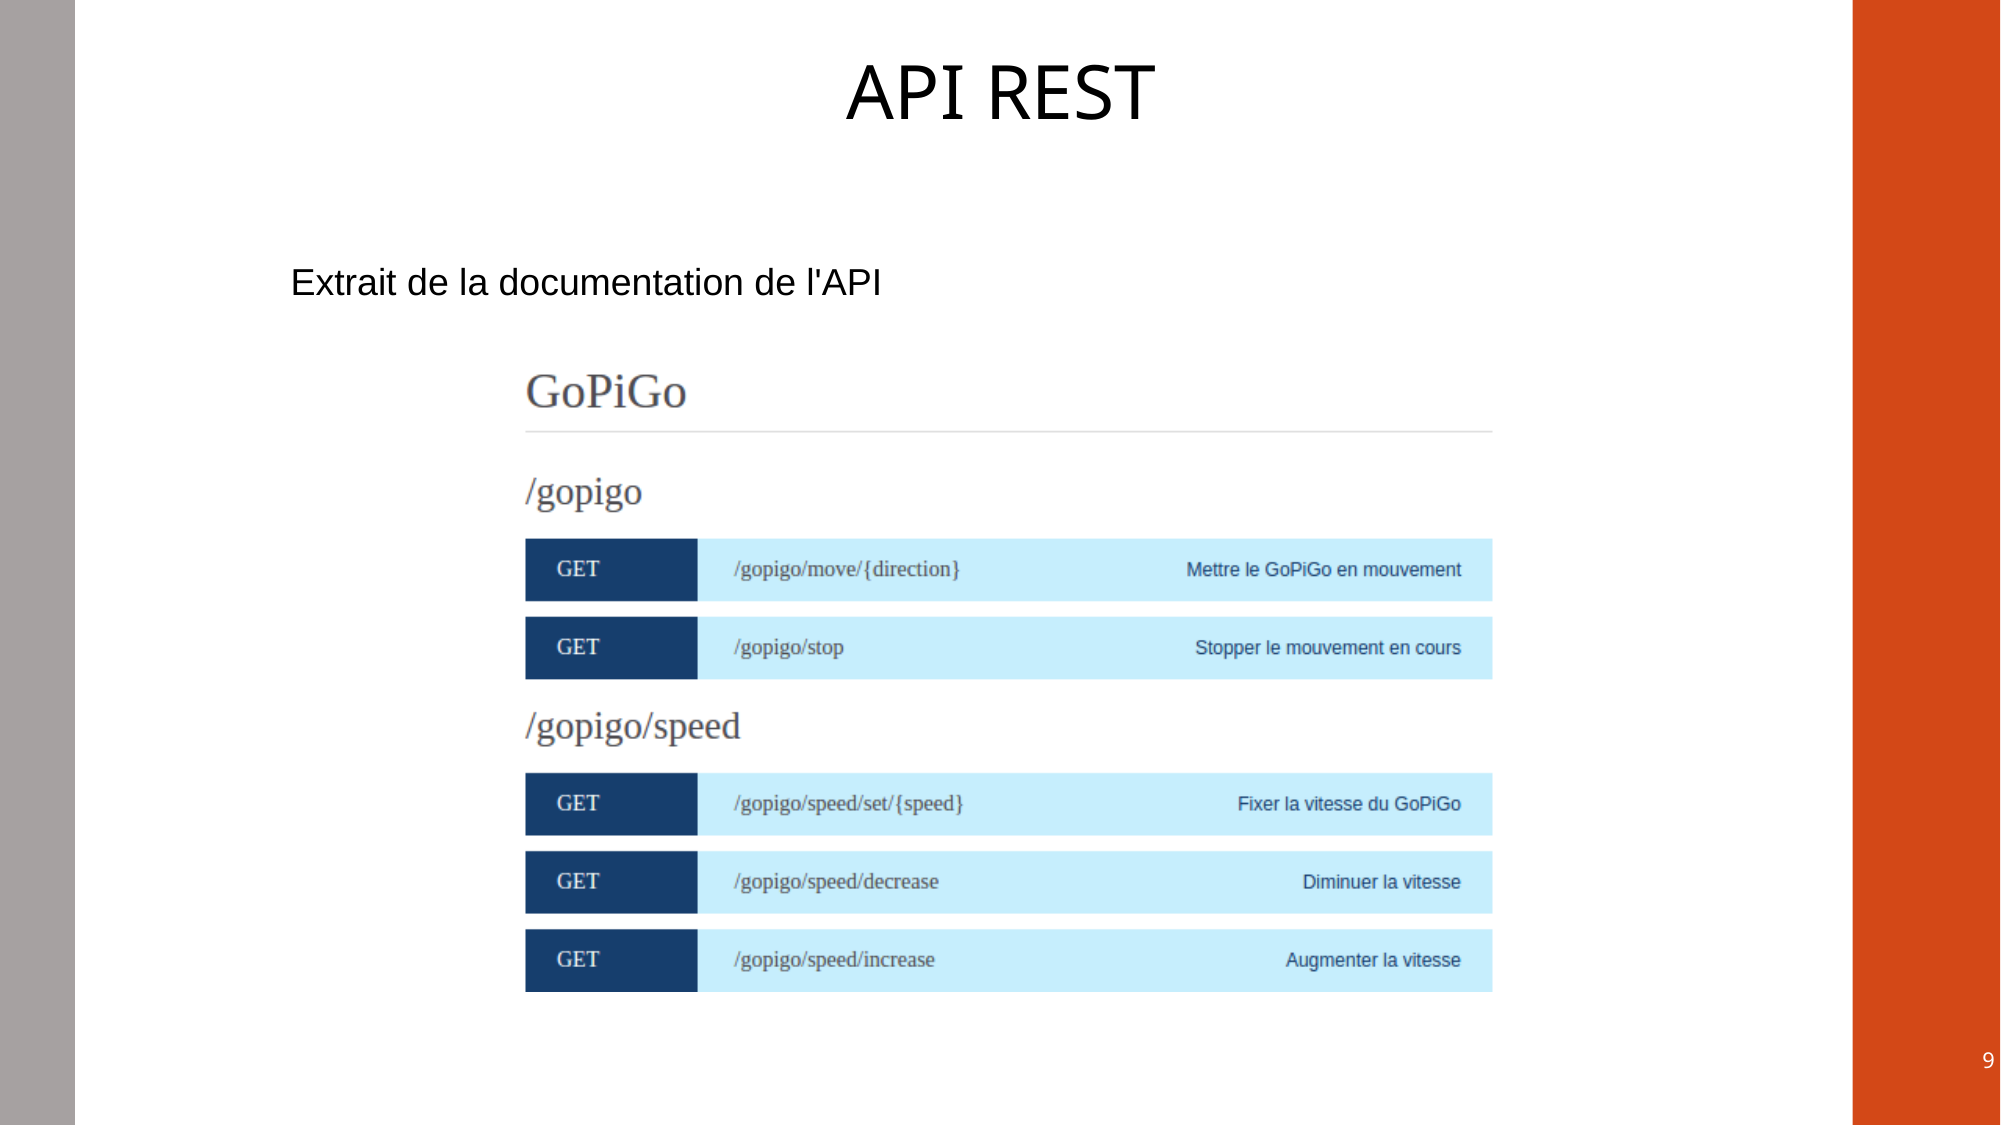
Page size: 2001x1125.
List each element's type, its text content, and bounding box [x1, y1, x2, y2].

picture [507, 288, 1499, 993]
text_box Extrait de la documentation de l'API [275, 250, 898, 307]
text_box <numéro> [1852, 1012, 2000, 1110]
text_box API REST [206, 48, 1797, 142]
